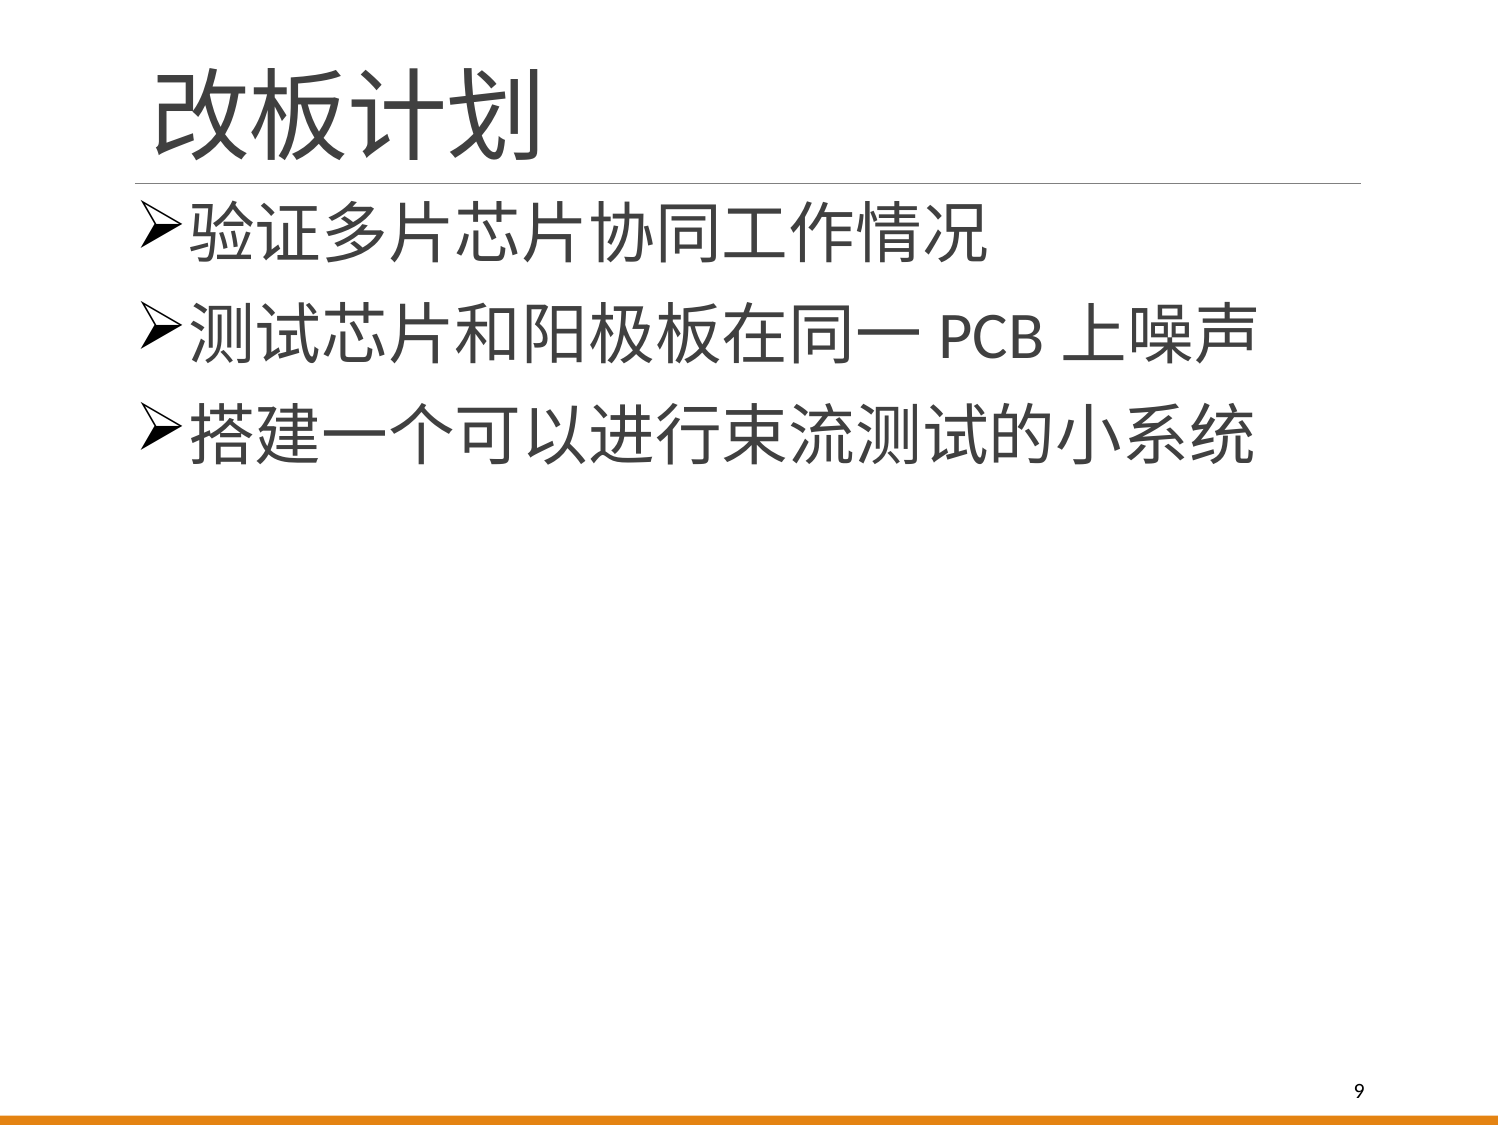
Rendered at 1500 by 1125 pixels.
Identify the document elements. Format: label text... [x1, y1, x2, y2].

list 验证多片芯片协同工作情况 测试芯片和阳极板在同一PCB上噪声 搭建一个可以进行束流测试的小系统 [135, 192, 1373, 1106]
slide_number 9 [1218, 1059, 1380, 1120]
title 改板计划 [135, 47, 1373, 181]
